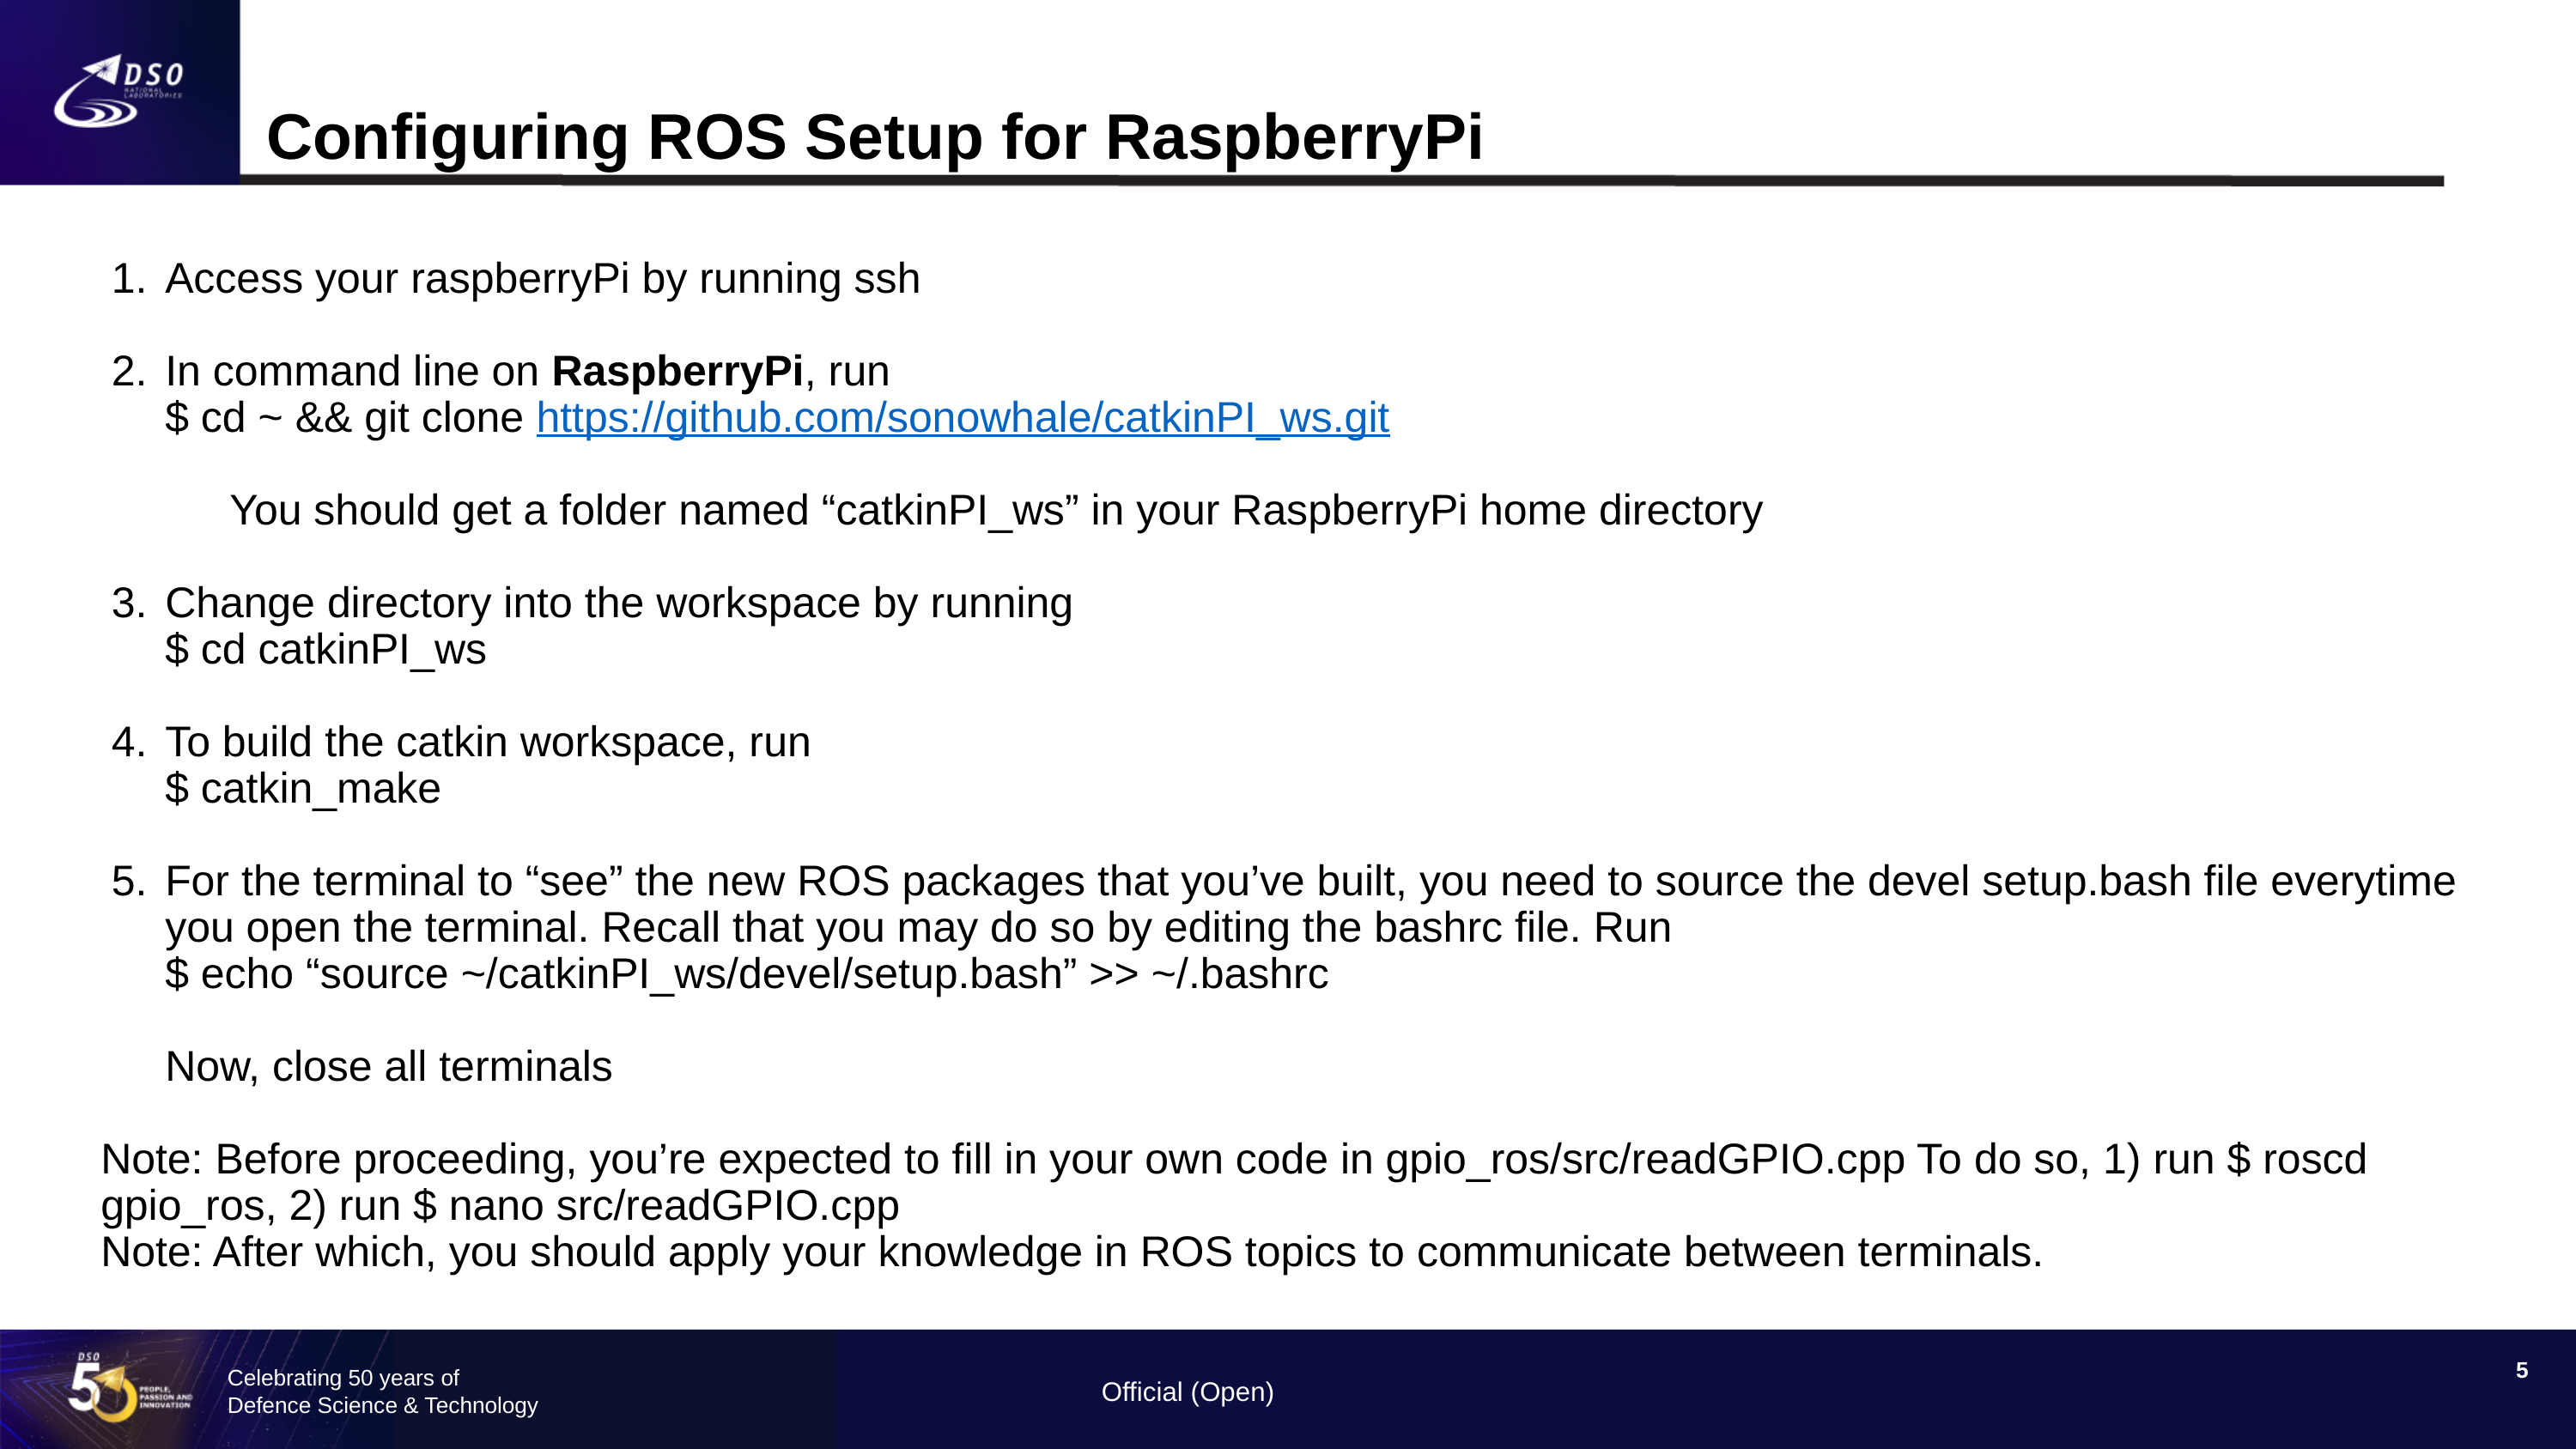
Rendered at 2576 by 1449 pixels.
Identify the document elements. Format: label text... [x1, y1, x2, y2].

list Access your raspberryPi by running ssh In command line on RaspberryPi, run $ cd ~ && git clone https://github.com/sonowhale/catkinPI_ws.git You should get a folder named “catkinPI_ws” in your RaspberryPi home directory Change directory into the workspace by running $ cd catkinPI_ws To build the catkin workspace, run $ catkin_make For the terminal to “see” the new ROS packages that you’ve built, you need to source the devel setup.bash file everytime you open the terminal. Recall that you may do so by editing the bashrc file. Run $ echo “source ~/catkinPI_ws/devel/setup.bash” >> ~/.bashrc Now, close all terminals Note: Before proceeding, you’re expected to fill in your own code in gpio_ros/src/readGPIO.cpp To do so, 1) run $ roscd gpio_ros, 2) run $ nano src/readGPIO.cpp Note: After which, you should apply your knowledge in ROS topics to communicate between terminals. [88, 243, 2488, 1206]
slide_number ‹#› [2386, 1313, 2542, 1425]
picture [0, 0, 2576, 1449]
title Configuring ROS Setup for RaspberryPi [253, 24, 2576, 186]
